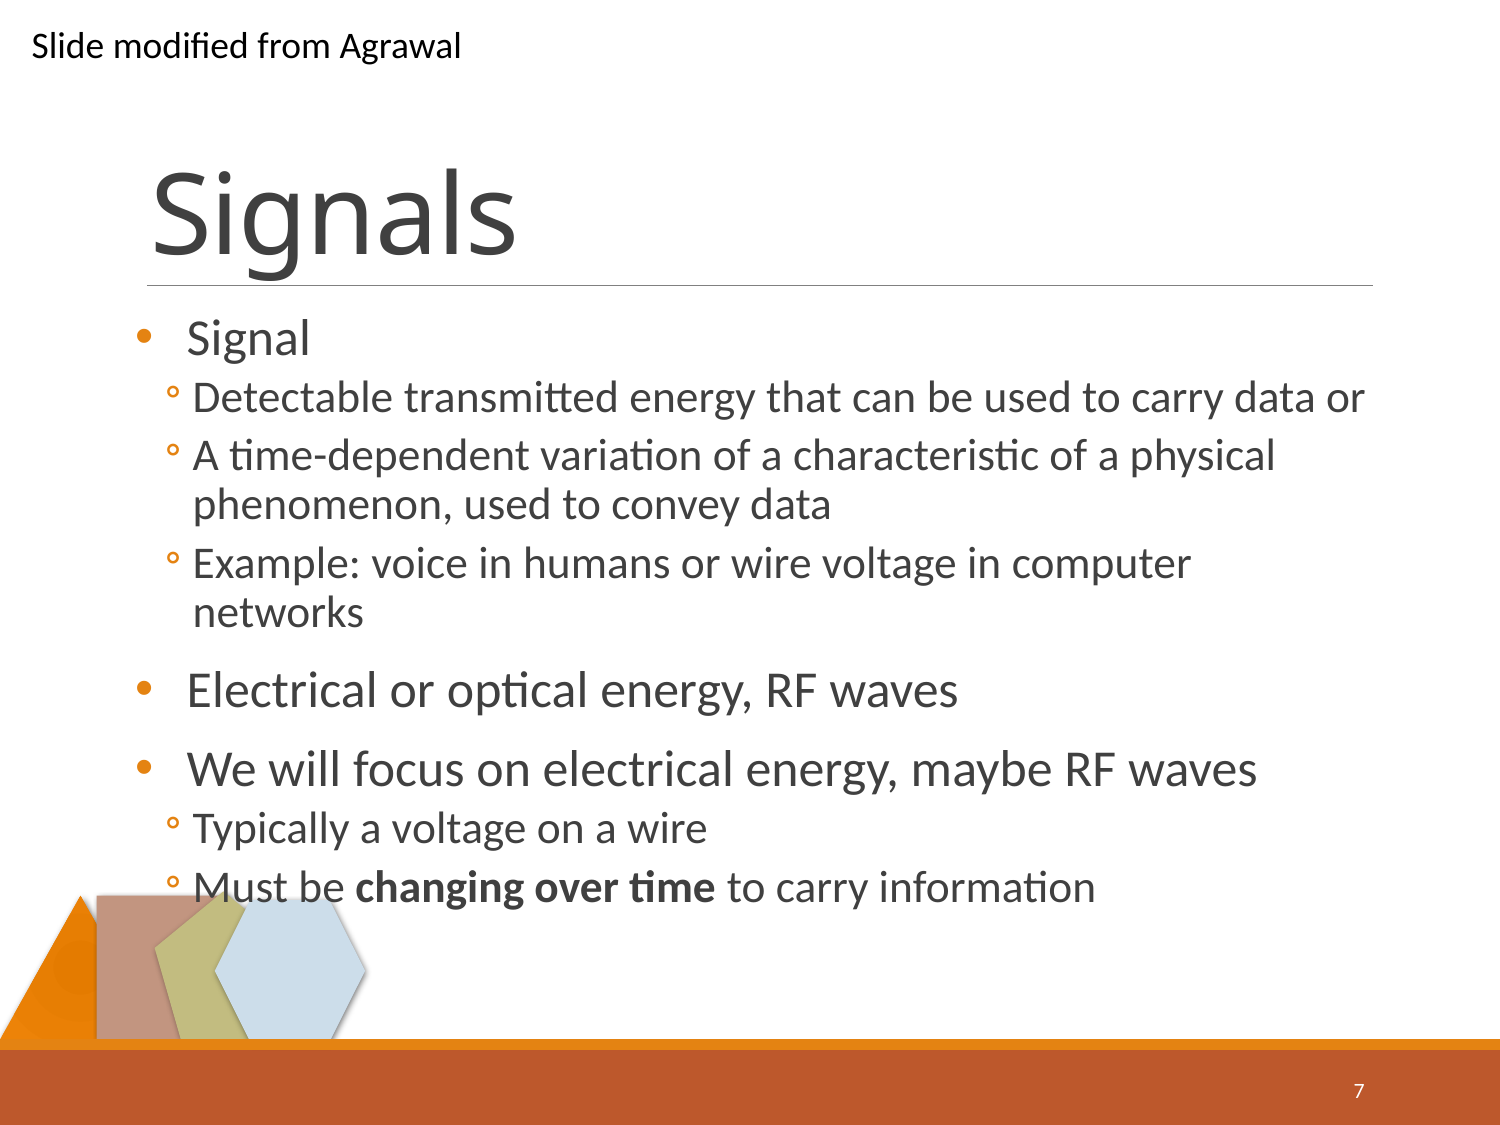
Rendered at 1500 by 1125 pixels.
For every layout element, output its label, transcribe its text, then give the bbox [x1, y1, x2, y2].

text_box Slide modified from Agrawal [16, 13, 478, 74]
title Signals [135, 47, 1373, 285]
slide_number 7 [1218, 1059, 1380, 1120]
list Signal Detectable transmitted energy that can be used to carry data or A time-dependent variation of a characteristic of a physical phenomenon, used to convey data Example: voice in humans or wire voltage in computer networks Electrical or optical energy, RF waves We will focus on electrical energy, maybe RF waves Typically a voltage on a wire Must be changing over time to carry information [135, 302, 1373, 963]
